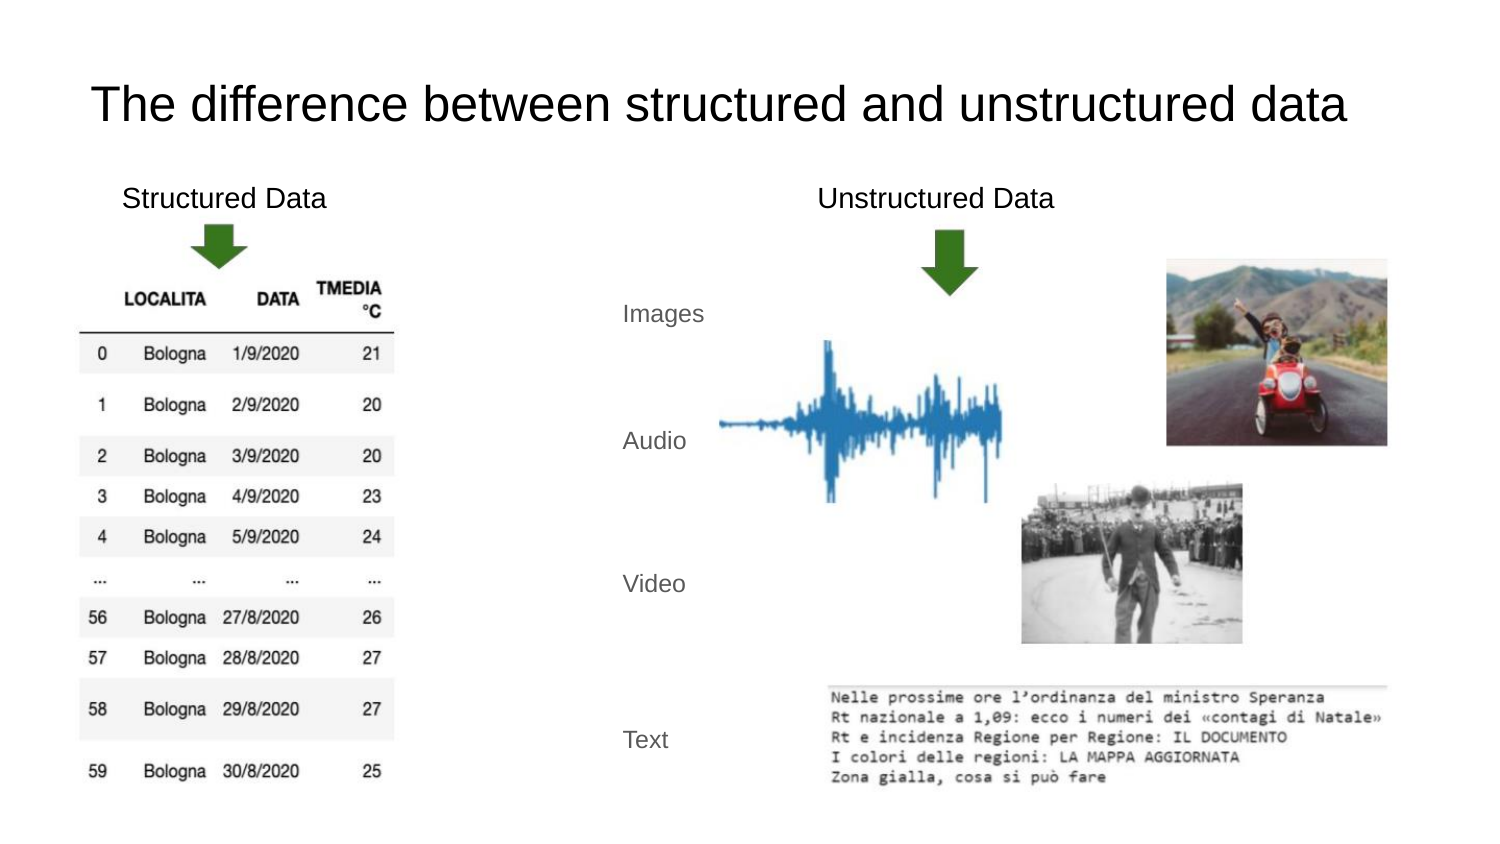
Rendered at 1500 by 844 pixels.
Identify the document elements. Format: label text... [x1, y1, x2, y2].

text_box Unstructured Data [817, 175, 1097, 215]
text_box The difference between structured and unstructured data [90, 64, 1373, 132]
text_box [0, 0, 1500, 844]
text_box Images Audio [622, 294, 730, 455]
text_box Video Text [622, 564, 712, 754]
text_box Structured Data [121, 175, 366, 215]
